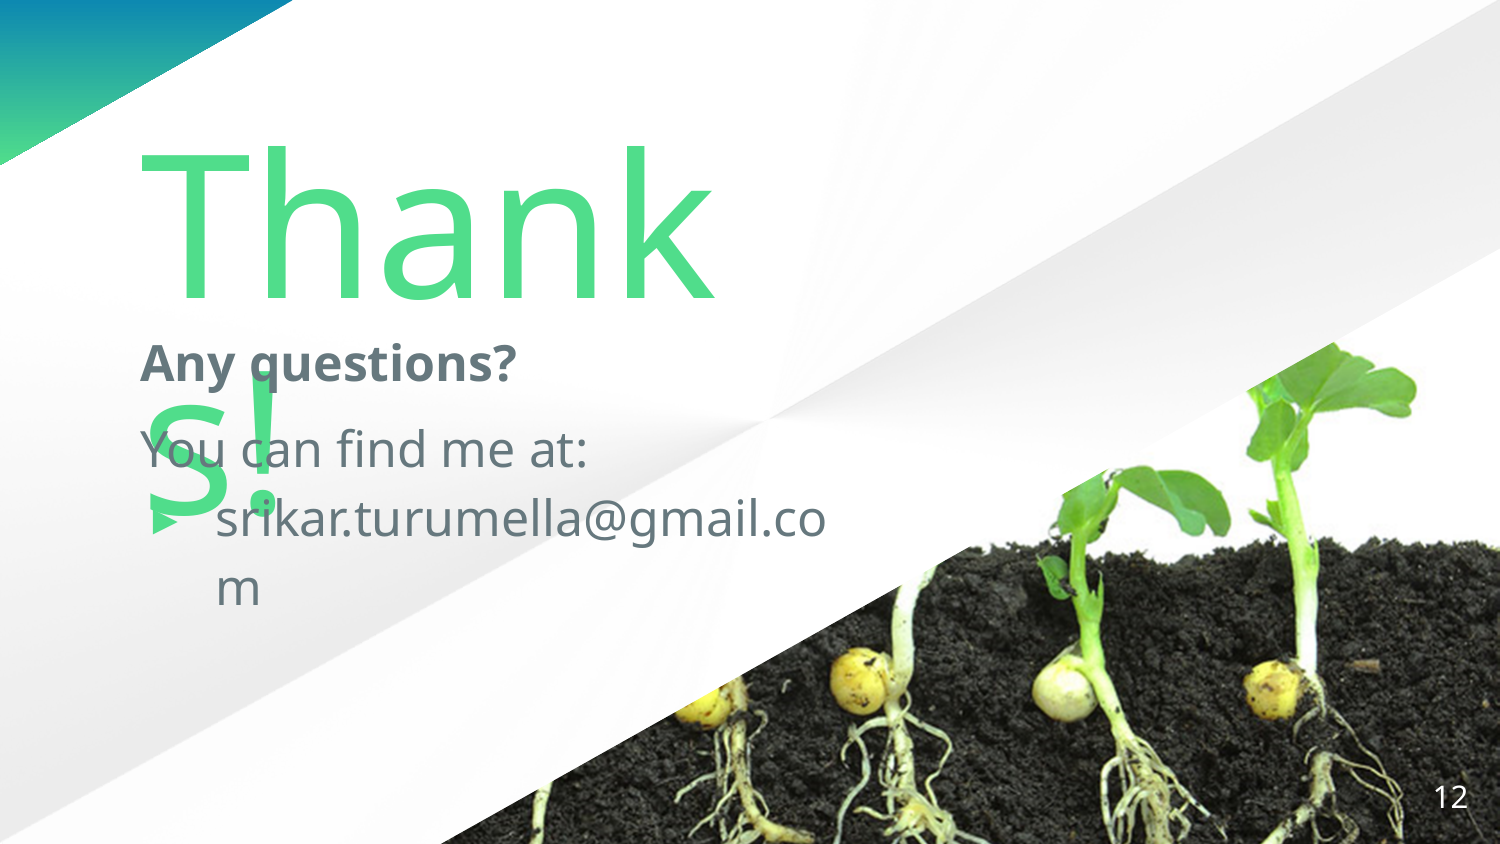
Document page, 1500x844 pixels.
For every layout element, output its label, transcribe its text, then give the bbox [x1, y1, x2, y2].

picture [439, 248, 1500, 844]
text_box Any questions? You can find me at: srikar.turumella@gmail.com [140, 322, 434, 596]
text_box Thanks! [140, 126, 814, 317]
